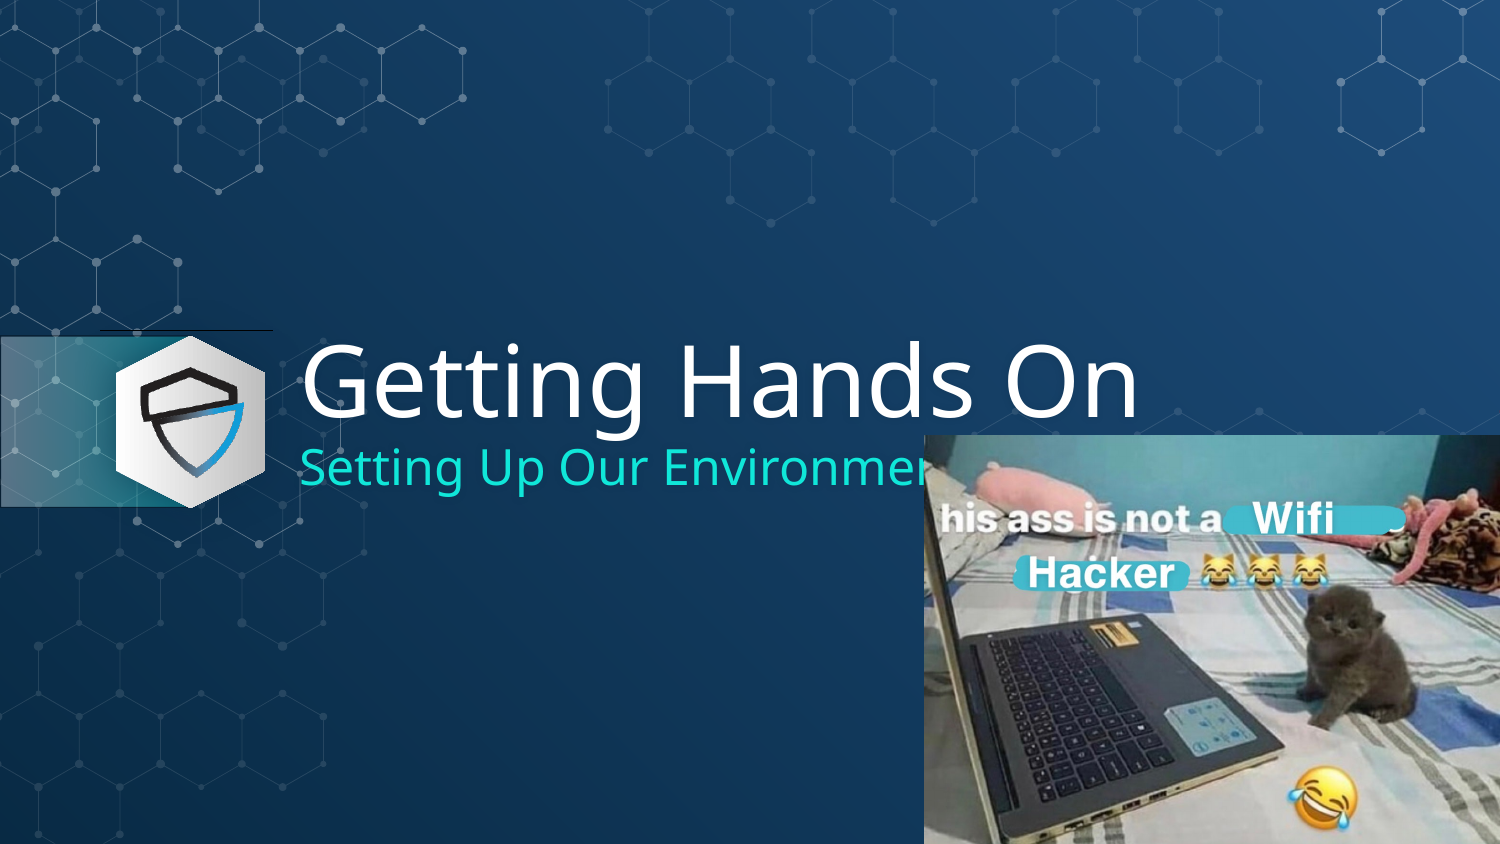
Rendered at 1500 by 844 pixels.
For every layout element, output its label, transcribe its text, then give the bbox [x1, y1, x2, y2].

title Getting Hands On [299, 338, 1388, 433]
picture [924, 435, 1500, 844]
picture [100, 330, 273, 514]
subtitle Setting Up Our Environment [299, 435, 922, 499]
